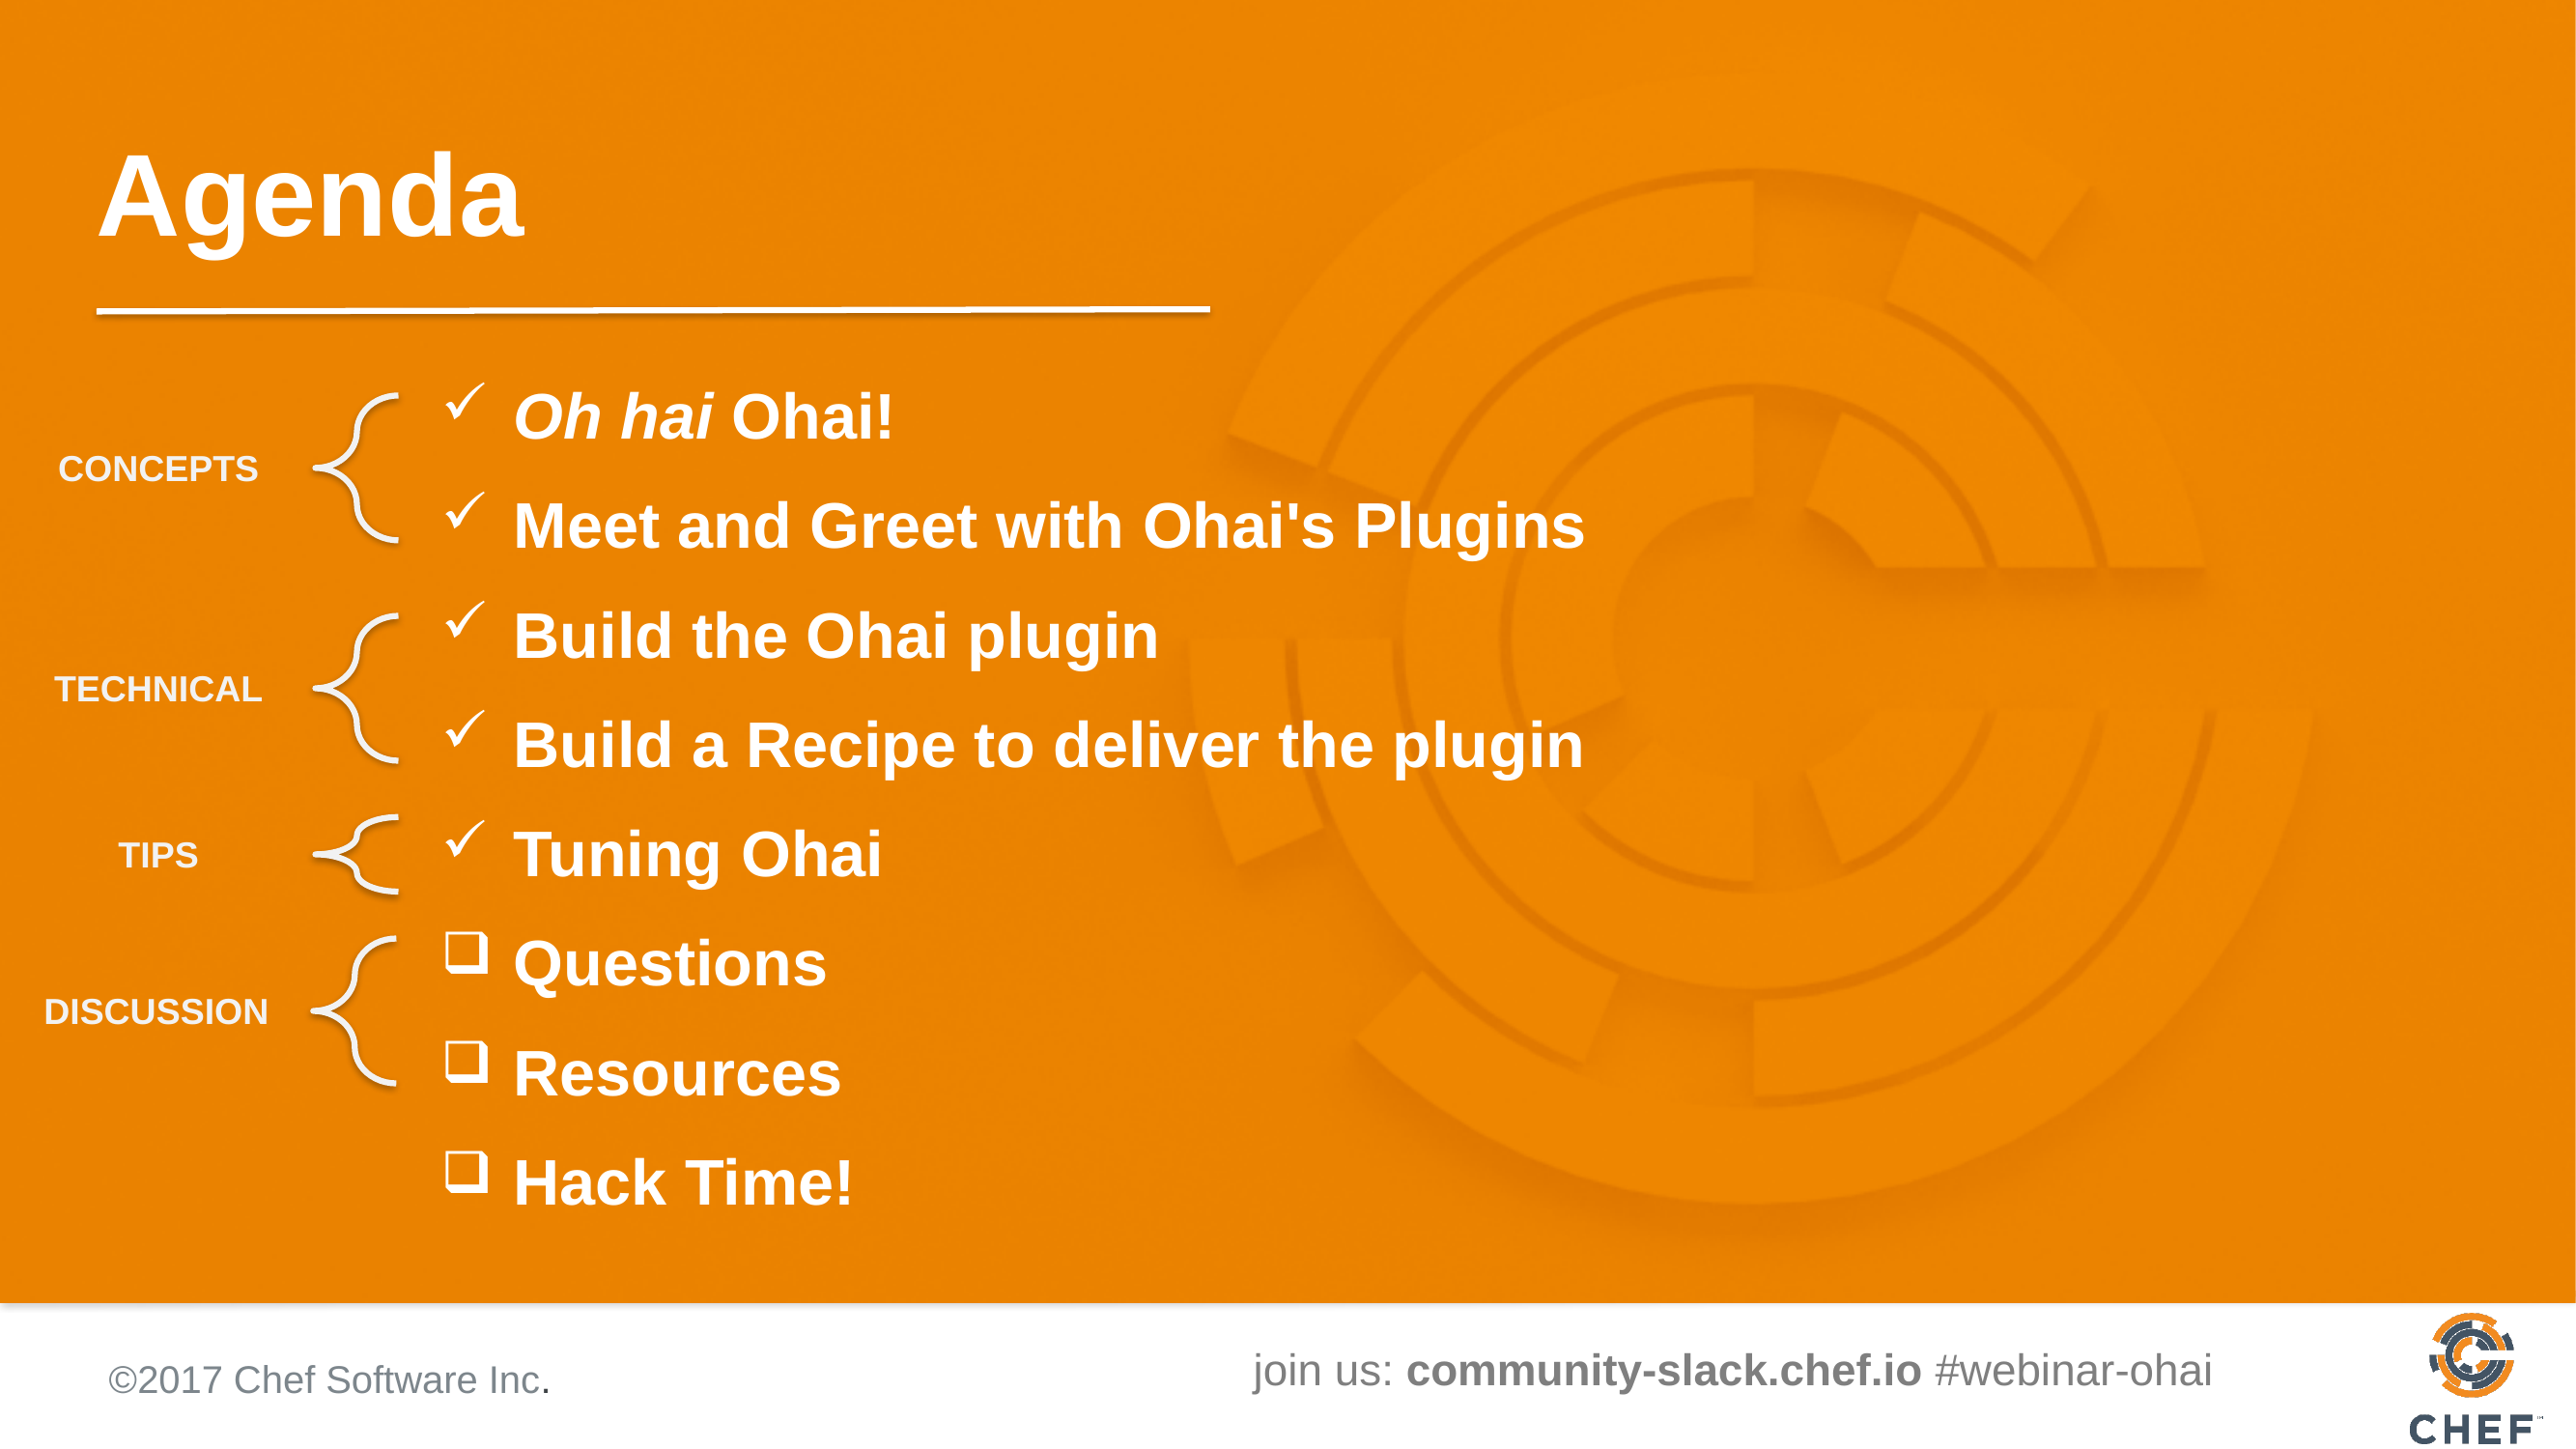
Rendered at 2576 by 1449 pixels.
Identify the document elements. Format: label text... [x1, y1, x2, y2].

text_box CONCEPTS [2, 430, 316, 505]
title Agenda [96, 135, 1210, 268]
list Oh hai Ohai! Meet and Greet with Ohai's Plugins Build the Ohai plugin Build a Recipe to deliver the plugin Tuning Ohai Questions Resources Hack Time! [440, 374, 1664, 1332]
text_box DISCUSSION [0, 973, 314, 1049]
text_box [316, 392, 399, 544]
text_box [316, 813, 399, 895]
picture [0, 0, 2576, 1449]
text_box [316, 612, 399, 764]
text_box [314, 935, 397, 1087]
text_box TIPS [2, 816, 316, 892]
text_box TECHNICAL [2, 650, 316, 726]
